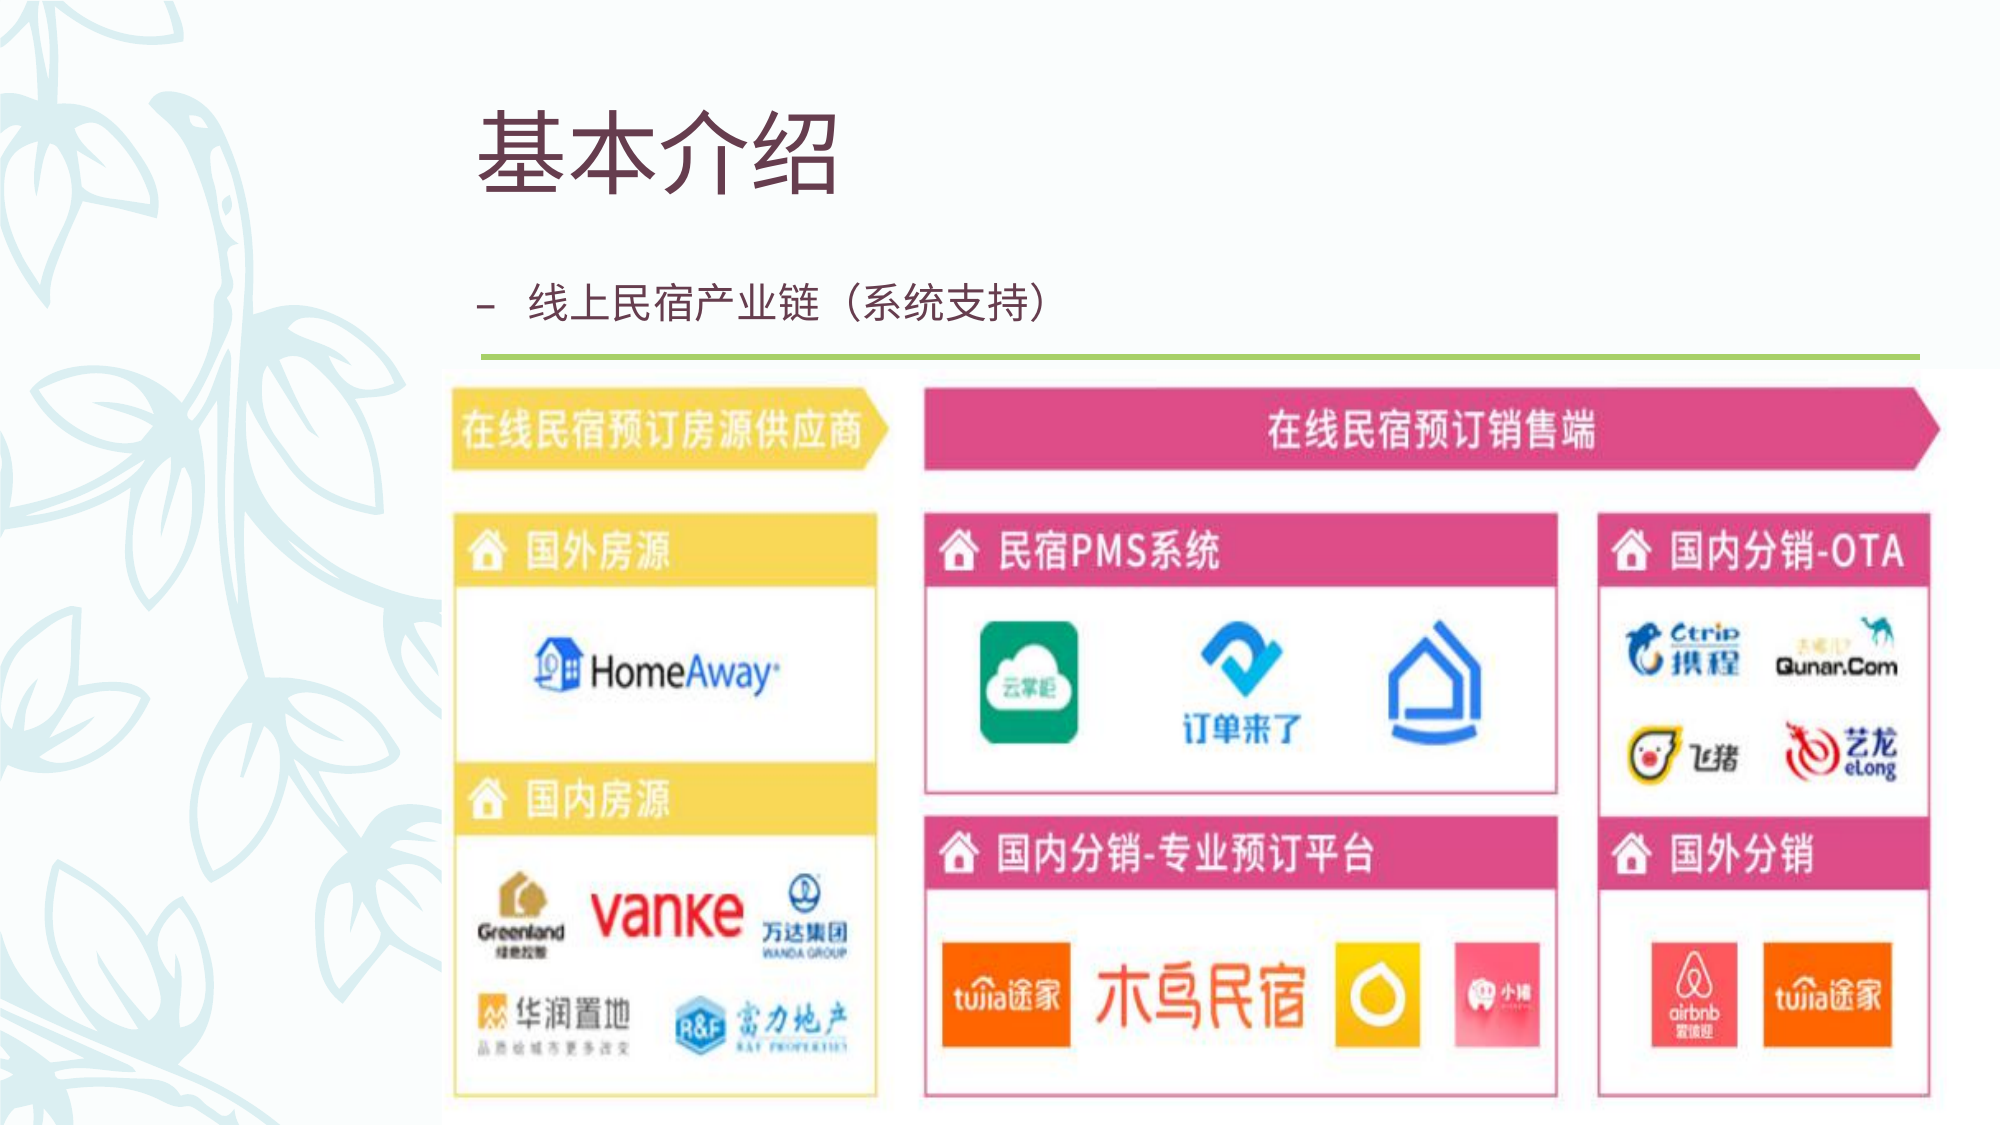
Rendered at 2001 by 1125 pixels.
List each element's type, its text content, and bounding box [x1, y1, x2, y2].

list 线上民宿产业链（系统支持） [460, 264, 1900, 338]
picture [441, 369, 2000, 1125]
title 基本介绍 [460, 93, 1920, 350]
